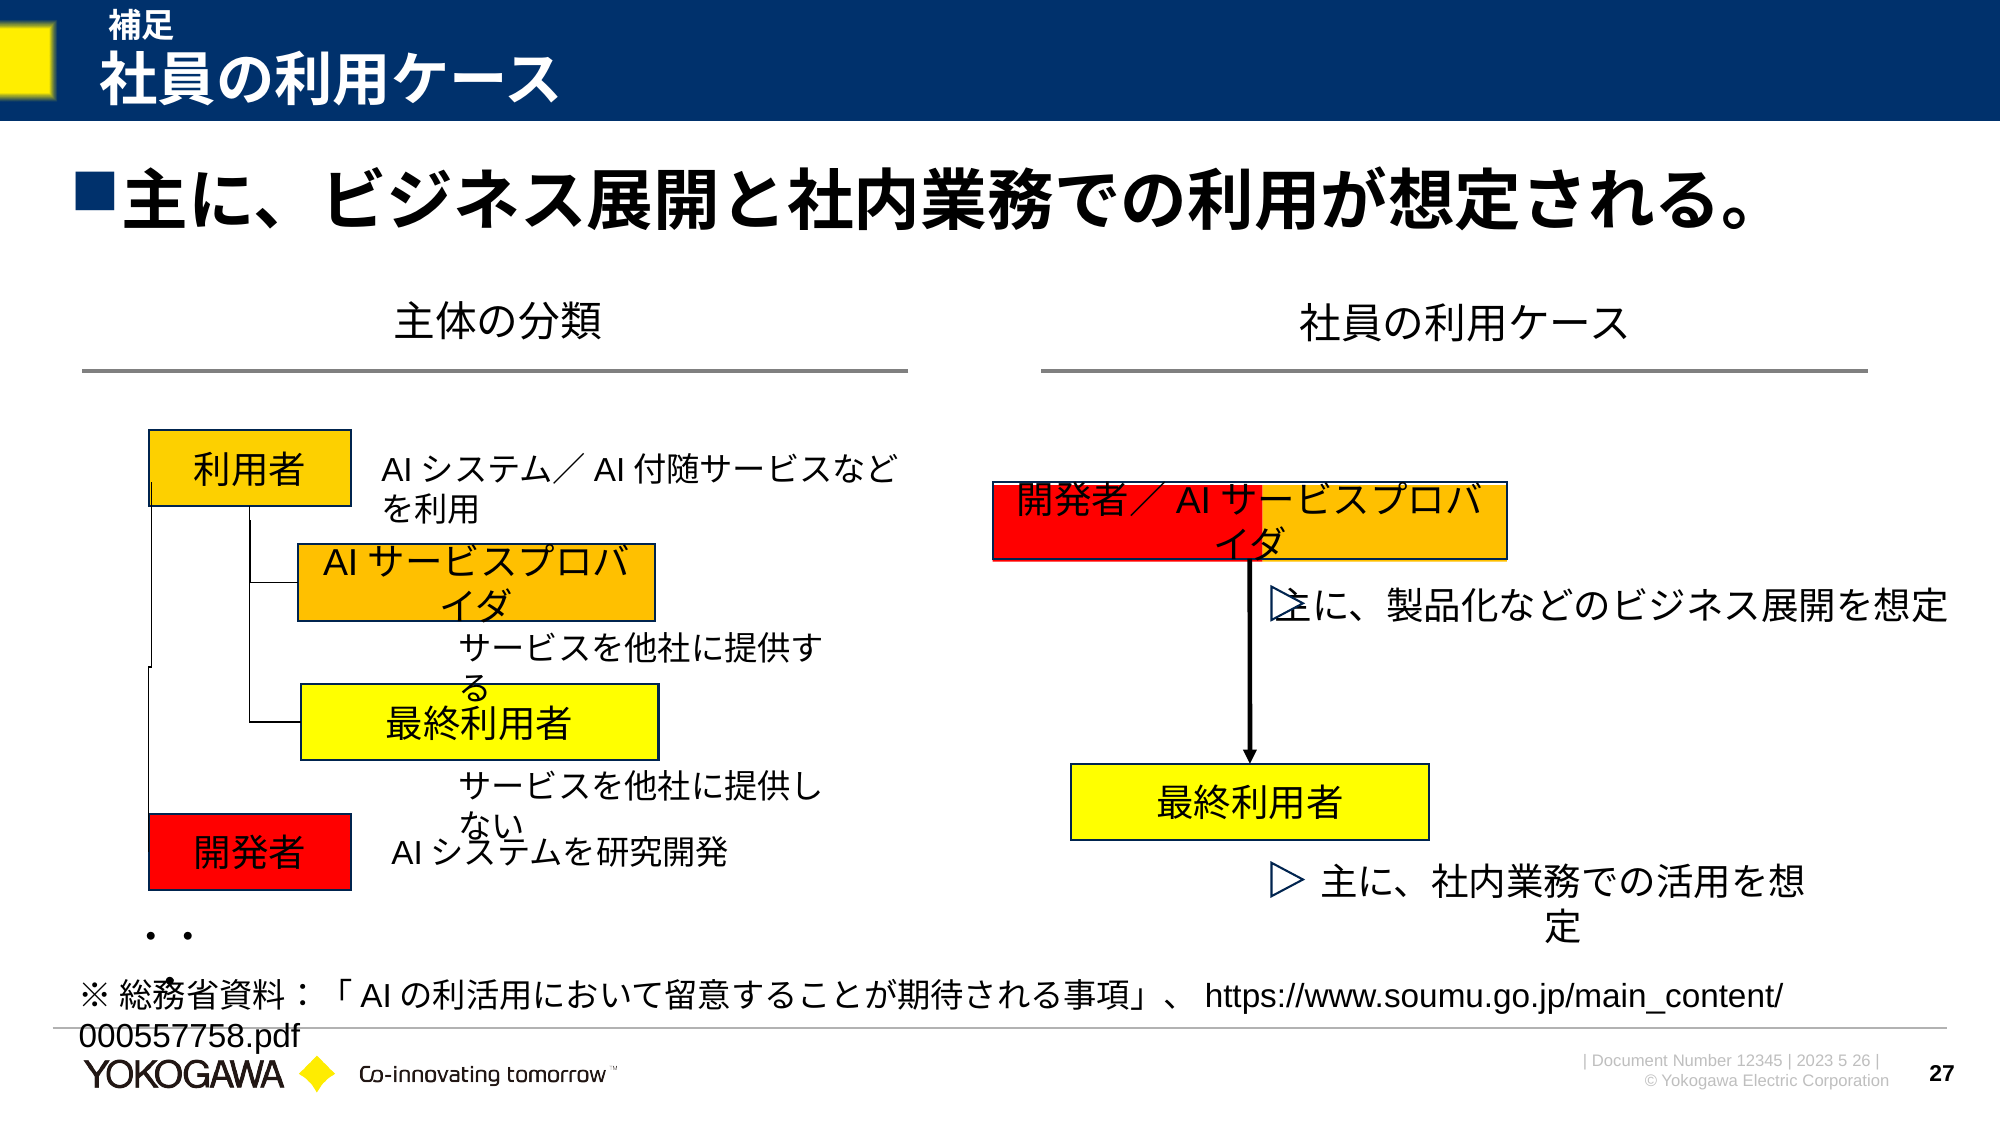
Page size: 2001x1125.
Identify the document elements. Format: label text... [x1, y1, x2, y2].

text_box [148, 482, 152, 852]
text_box ※総務省資料：「AIの利活用において留意することが期待される事項」、https://www.soumu.go.jp/main_content/000557758.pdf [63, 967, 1949, 1062]
text_box AIシステムを研究開発 [376, 824, 800, 879]
text_box AIシステム／AI付随サービスなどを利用 [366, 441, 924, 536]
text_box ・・・ [99, 905, 241, 967]
text_box 開発者／AIサービスプロバイダ [992, 481, 1508, 560]
slide_number 27 [1904, 1042, 1970, 1103]
text_box サービスを他社に提供する [443, 619, 867, 715]
text_box 主体の分類 [135, 287, 860, 353]
title 社員の利用ケース [84, 39, 1955, 125]
text_box 最終利用者 [1070, 763, 1430, 841]
text_box 開発者 [148, 813, 352, 891]
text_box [242, 527, 305, 576]
text_box サービスを他社に提供しない [443, 758, 867, 853]
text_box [167, 588, 384, 640]
text_box [1270, 584, 1306, 622]
text_box 社員の利用ケース [1086, 289, 1845, 355]
picture [83, 1062, 617, 1093]
text_box AIサービスプロバイダ [297, 543, 656, 622]
text_box [1270, 861, 1306, 898]
text_box 主に、製品化などのビジネス展開を想定 [1253, 574, 1974, 635]
text_box 補足 [93, 0, 836, 52]
picture [0, 6, 69, 115]
text_box 主に、社内業務での活用を想定 [1291, 850, 1836, 956]
text_box 利用者 [148, 429, 352, 507]
text_box 主に、ビジネス展開と社内業務での利用が想定される。 [56, 159, 1944, 255]
text_box 最終利用者 [300, 683, 660, 761]
